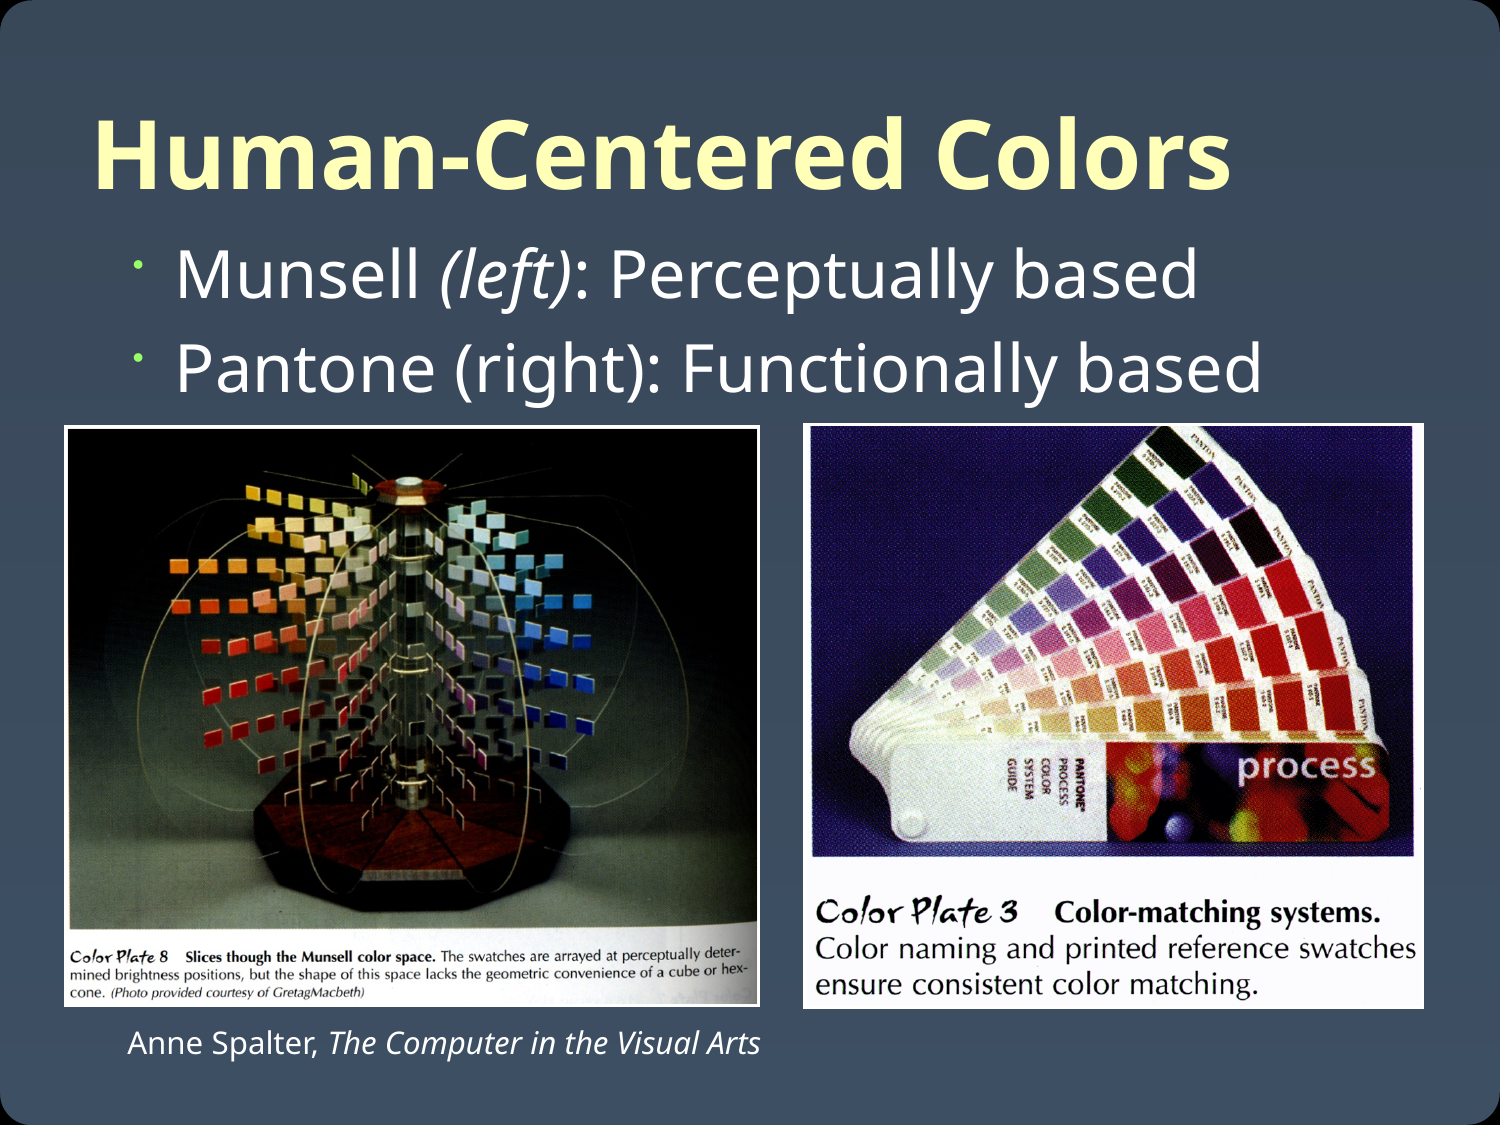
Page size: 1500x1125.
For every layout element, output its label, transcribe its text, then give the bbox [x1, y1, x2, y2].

picture [64, 425, 760, 1007]
picture [806, 425, 1422, 1007]
text_box Anne Spalter, The Computer in the Visual Arts [112, 1015, 1375, 1068]
text_box Munsell (left): Perceptually based Pantone (right): Functionally based [112, 224, 1388, 900]
title Human-Centered Colors [75, 86, 1451, 255]
